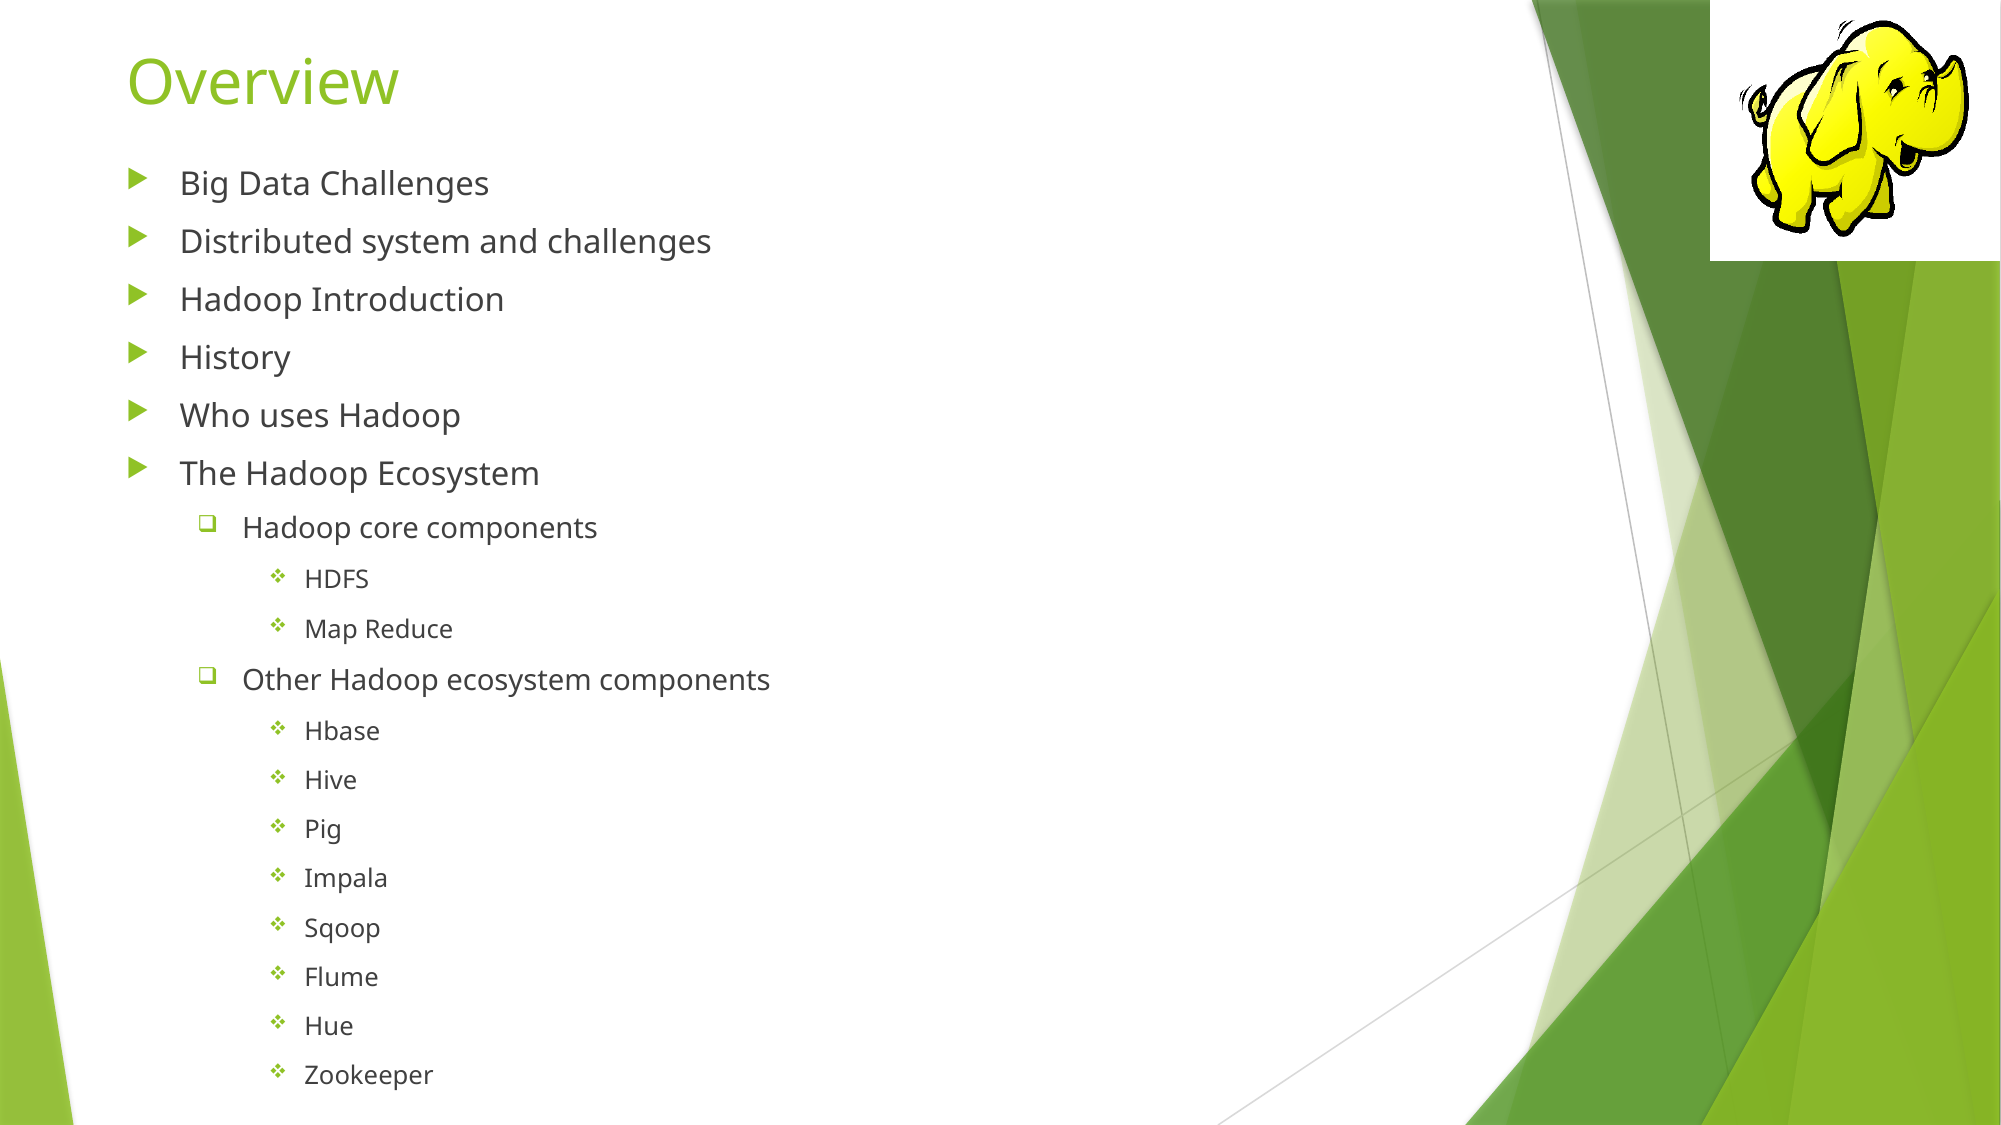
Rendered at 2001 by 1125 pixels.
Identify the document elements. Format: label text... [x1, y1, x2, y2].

title Overview [111, 34, 1522, 126]
list Big Data Challenges Distributed system and challenges Hadoop Introduction History Who uses Hadoop The Hadoop Ecosystem Hadoop core components HDFS Map Reduce Other Hadoop ecosystem components Hbase Hive Pig Impala Sqoop Flume Hue Zookeeper [111, 155, 1522, 1102]
picture [1710, 0, 2000, 261]
